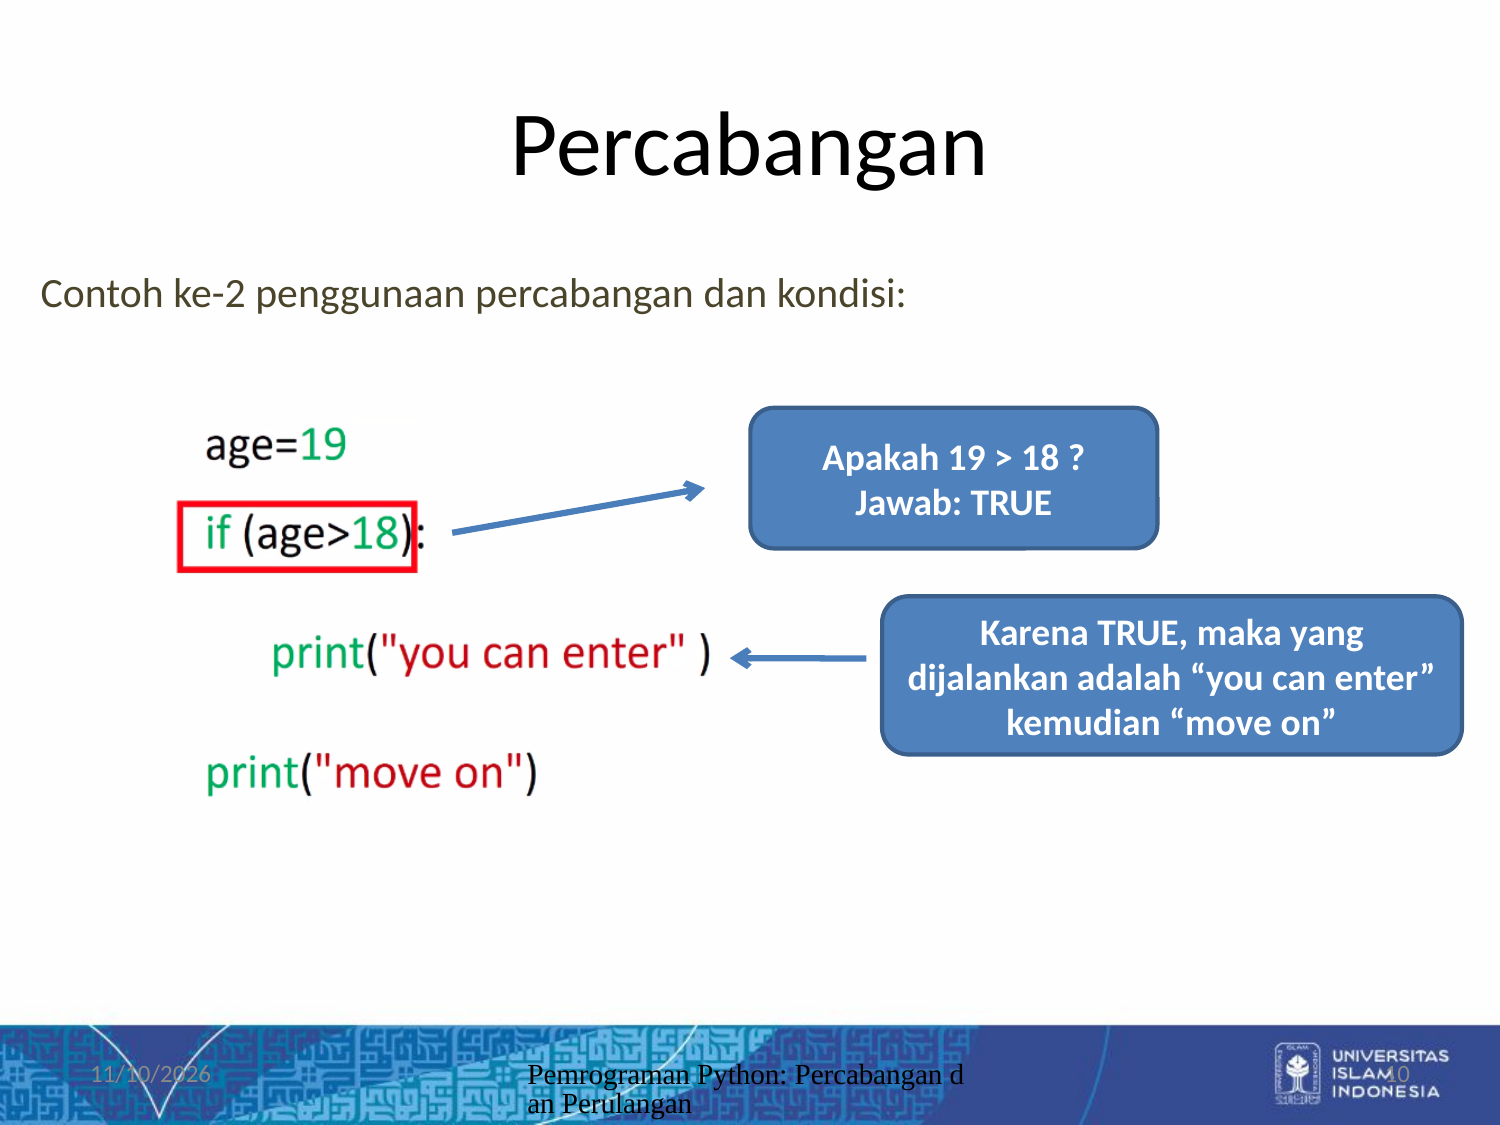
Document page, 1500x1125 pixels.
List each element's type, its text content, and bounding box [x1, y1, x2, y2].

title Percabangan [75, 45, 1425, 227]
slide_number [75, 1042, 425, 1103]
text_box Karena TRUE, maka yang dijalankan adalah “you can enter” kemudian “move on” [879, 594, 1465, 757]
footer Pemrograman Python: Percabangan dan Perulangan [512, 1042, 988, 1103]
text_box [451, 487, 706, 533]
text_box Contoh ke-2 penggunaan percabangan dan kondisi: [25, 227, 1472, 354]
picture [0, 0, 1500, 1125]
text_box Apakah 19 > 18 ? Jawab: TRUE [748, 405, 1160, 551]
slide_number 10 [1074, 1042, 1425, 1103]
